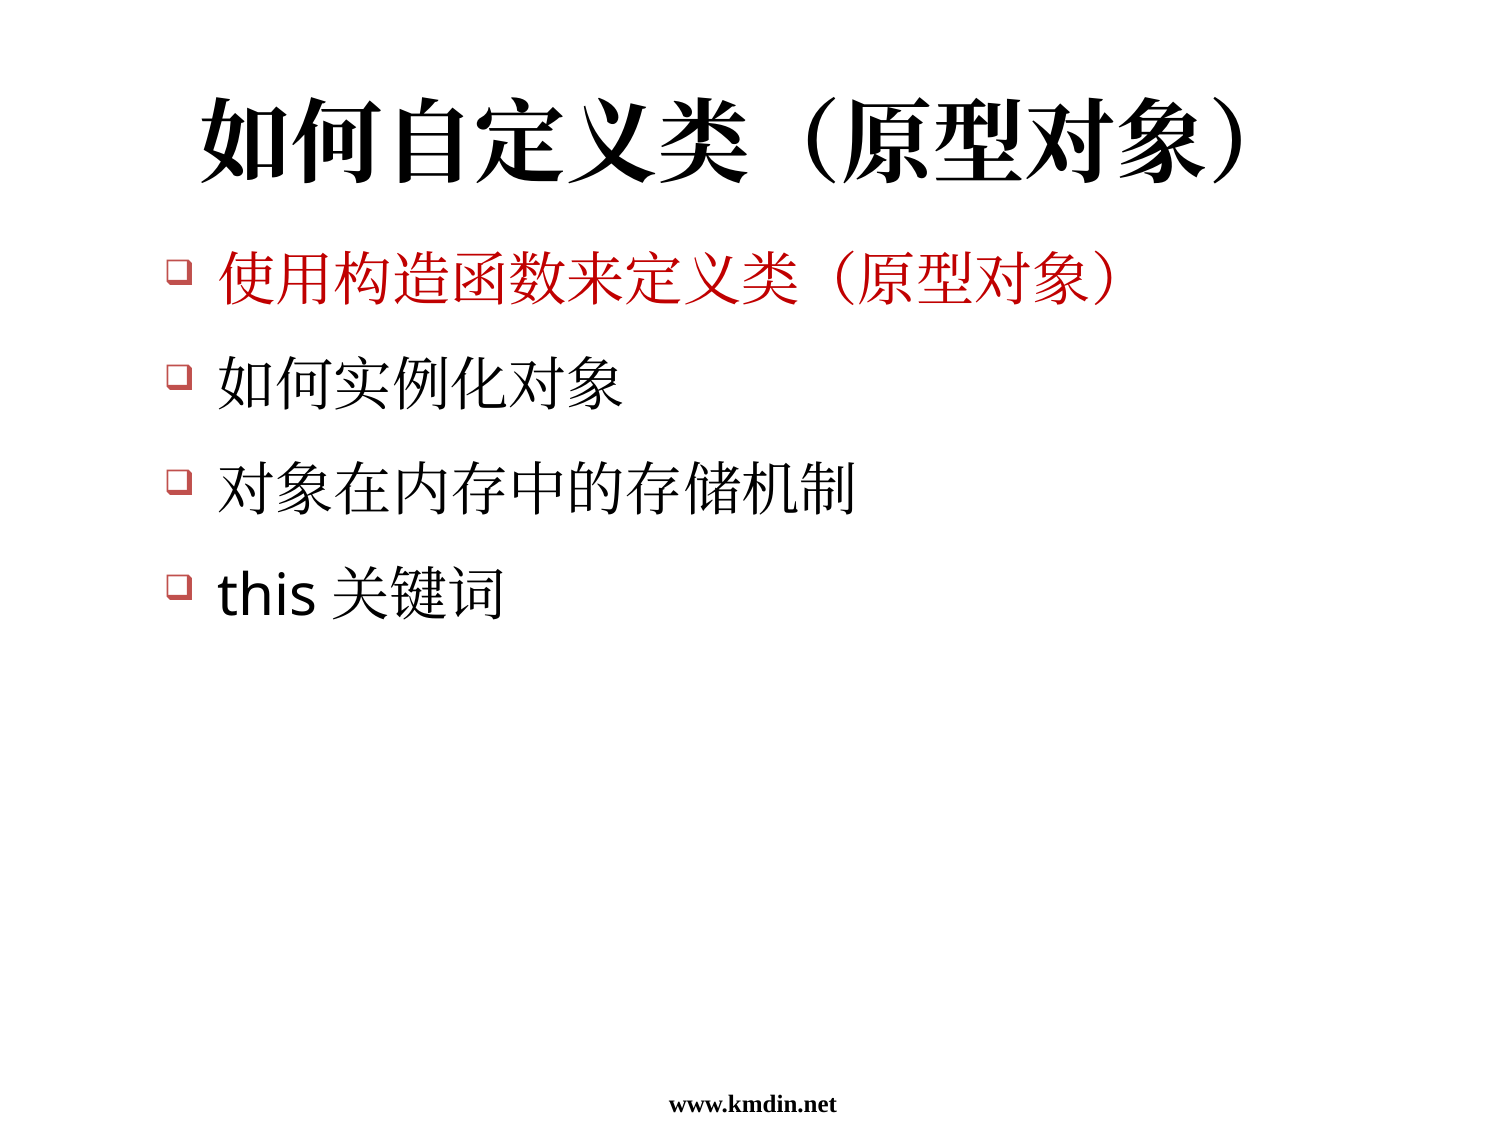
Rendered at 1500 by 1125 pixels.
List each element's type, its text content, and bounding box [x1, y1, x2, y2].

text_box 使用构造函数来定义类（原型对象） 如何实例化对象 对象在内存中的存储机制 this关键词 [92, 200, 1500, 1035]
title 如何自定义类（原型对象） [75, 45, 1425, 233]
